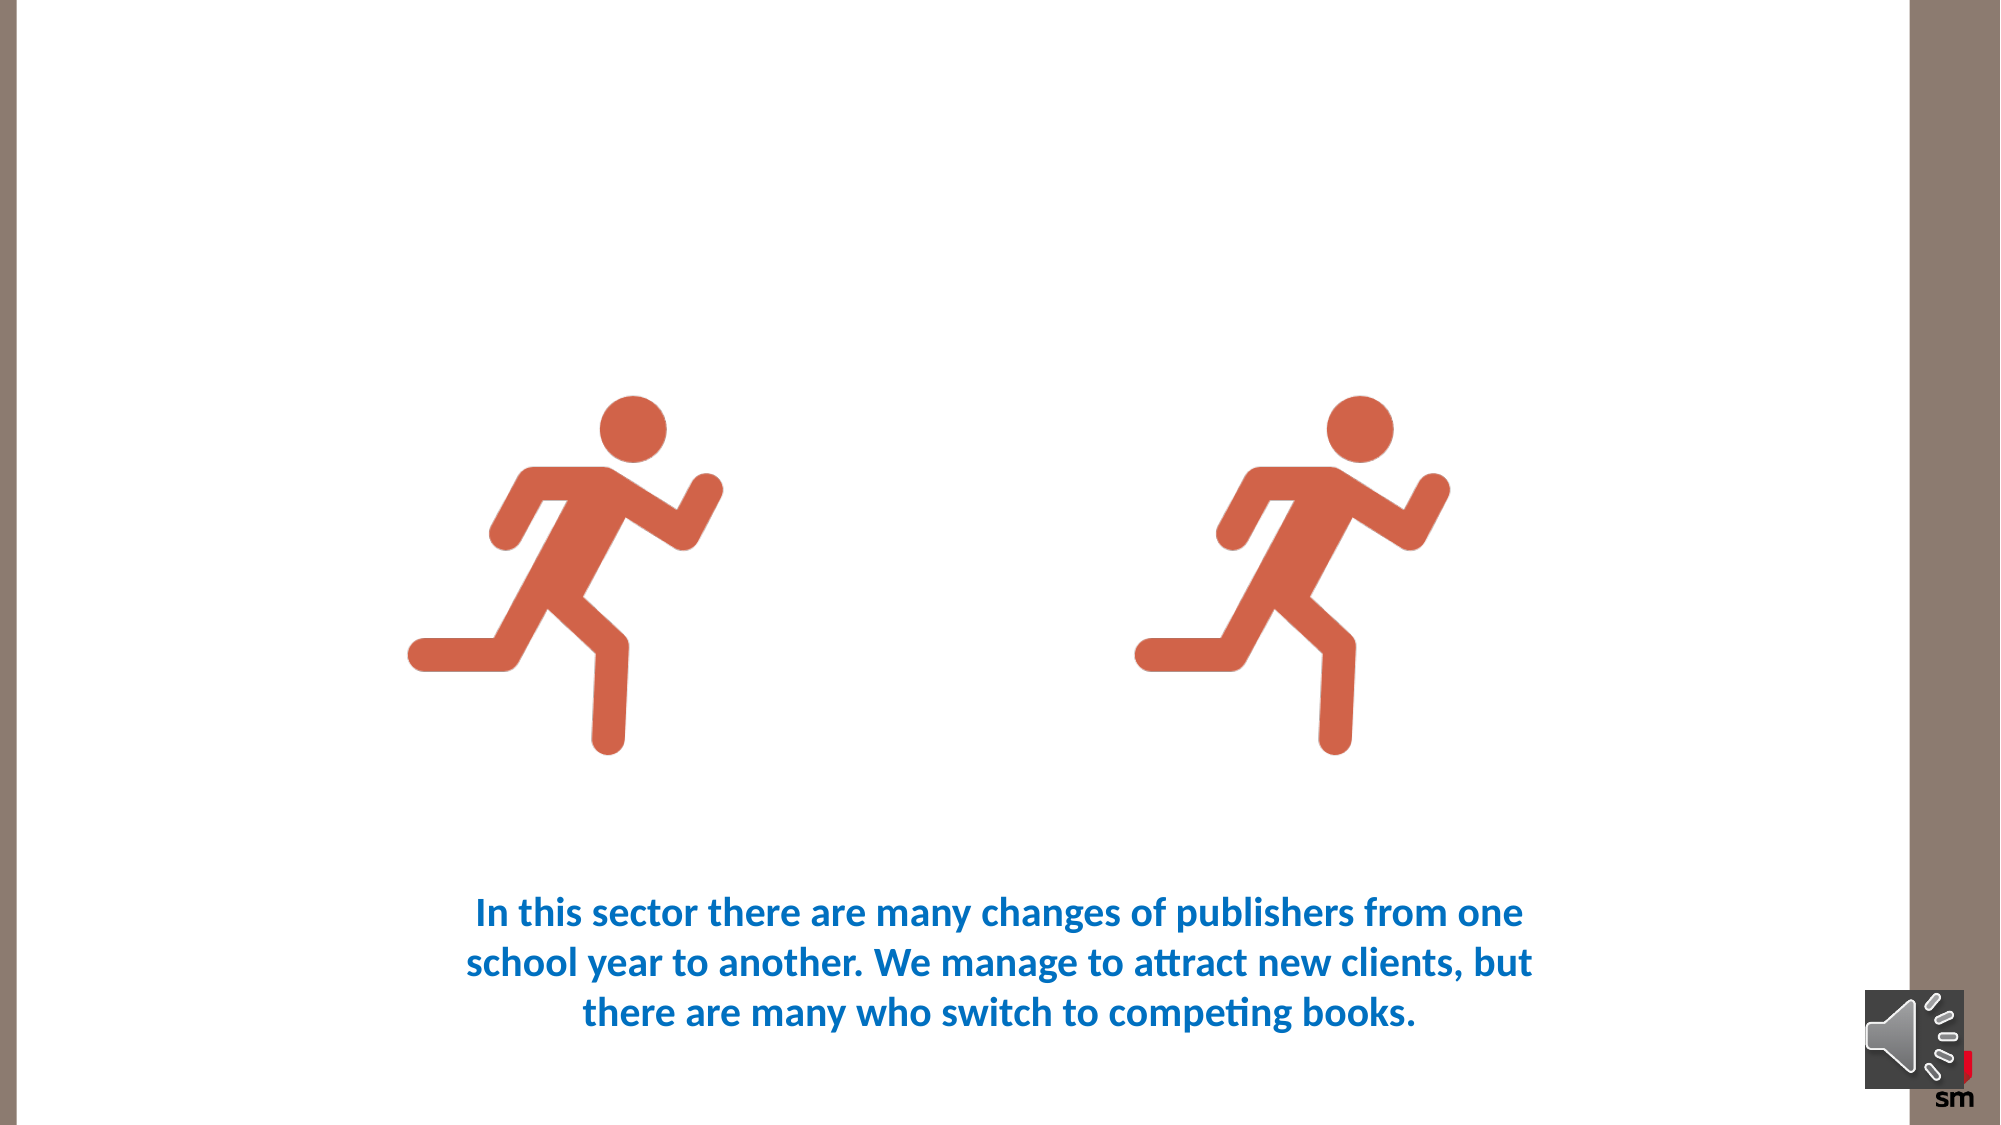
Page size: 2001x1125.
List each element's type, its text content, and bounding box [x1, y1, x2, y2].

picture [365, 375, 767, 777]
picture [1092, 375, 1494, 777]
text_box In this sector there are many changes of publishers from one school year to another. We manage to attract new clients, but there are many who switch to competing books. [450, 877, 1550, 1043]
picture [1864, 989, 1987, 1120]
